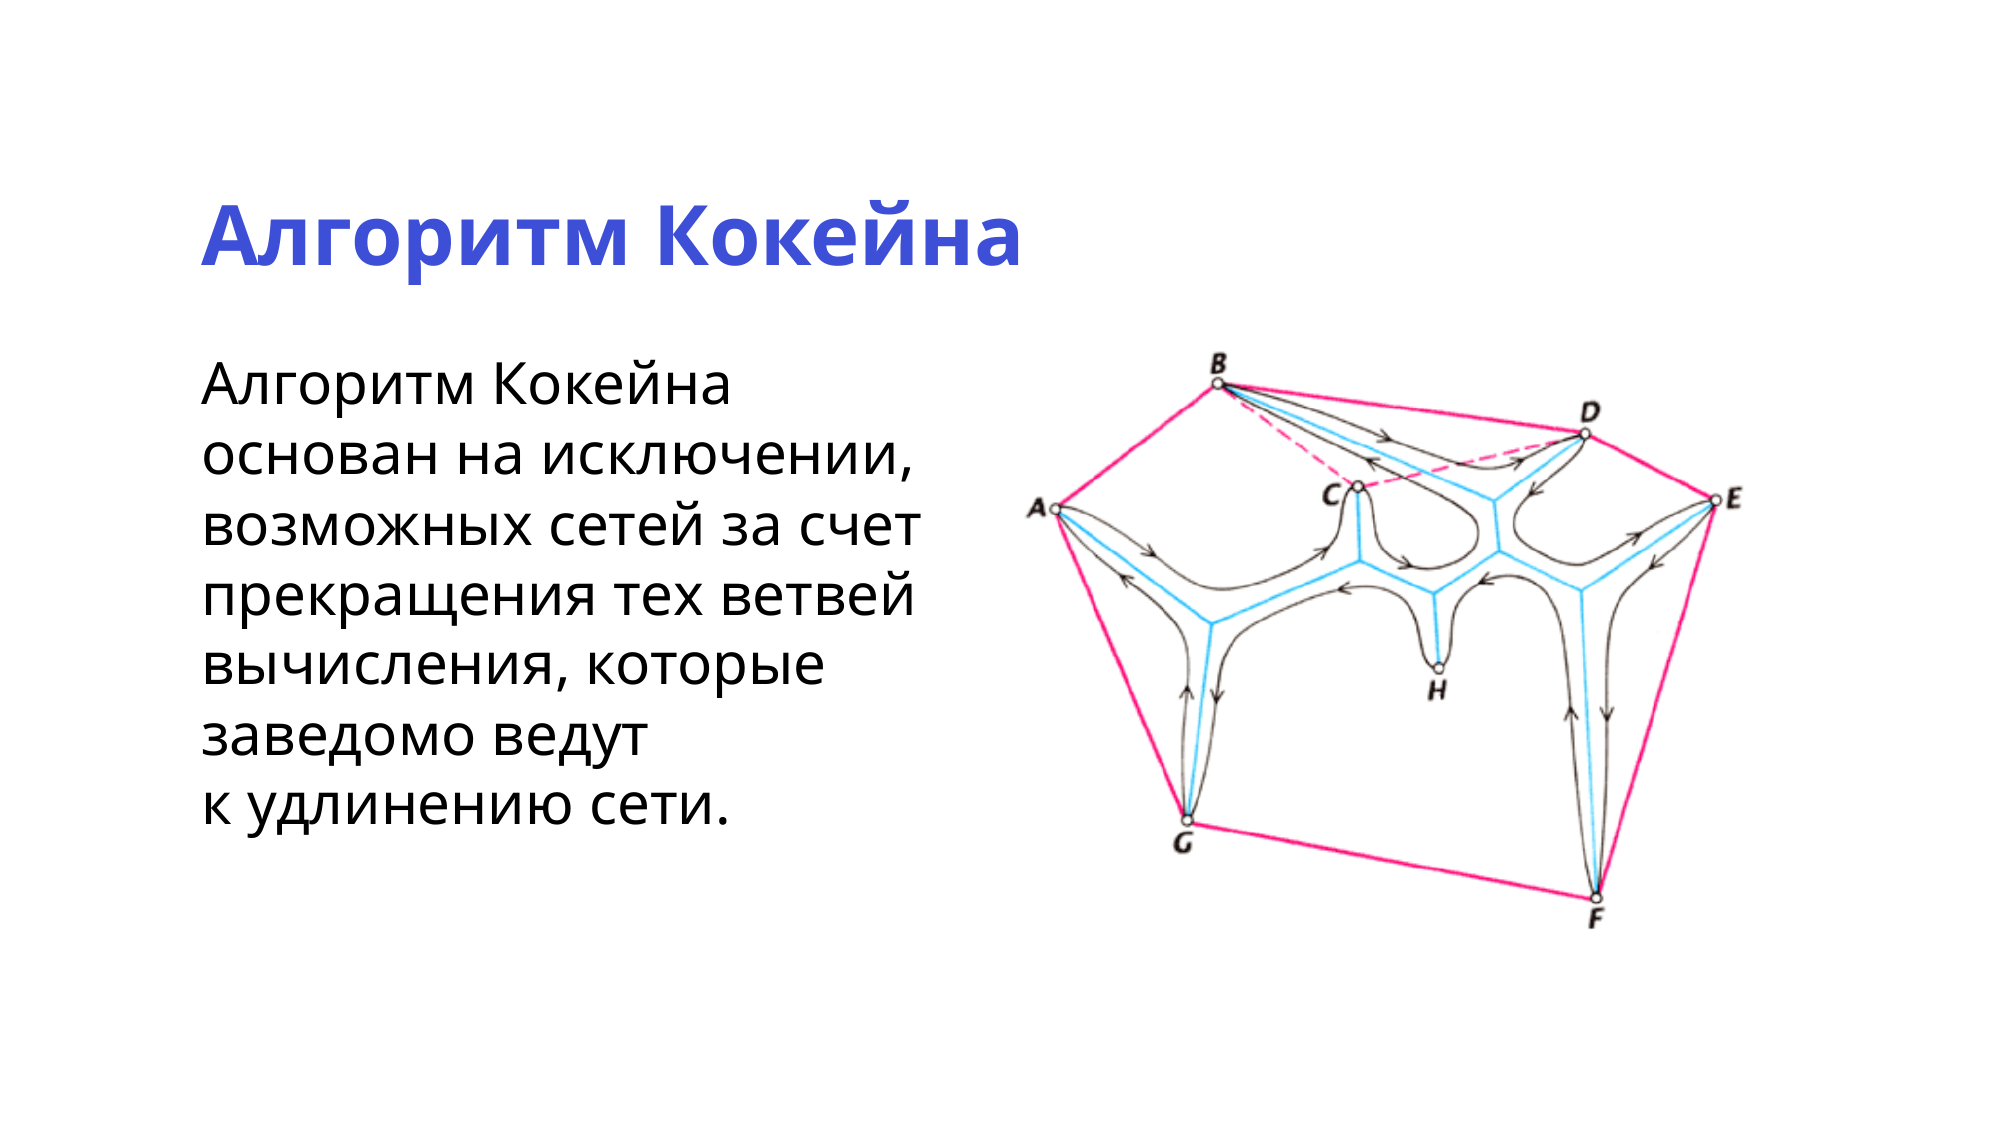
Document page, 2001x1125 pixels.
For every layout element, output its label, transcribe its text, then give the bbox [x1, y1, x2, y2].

text_box Алгоритм Кокейна [186, 185, 1814, 306]
text_box Алгоритм Кокейна основан на исключении, возможных сетей за счет прекращения тех ветвей вычисления, которые заведомо ведут к удлинению сети. [186, 339, 1000, 844]
picture [1023, 338, 1759, 939]
